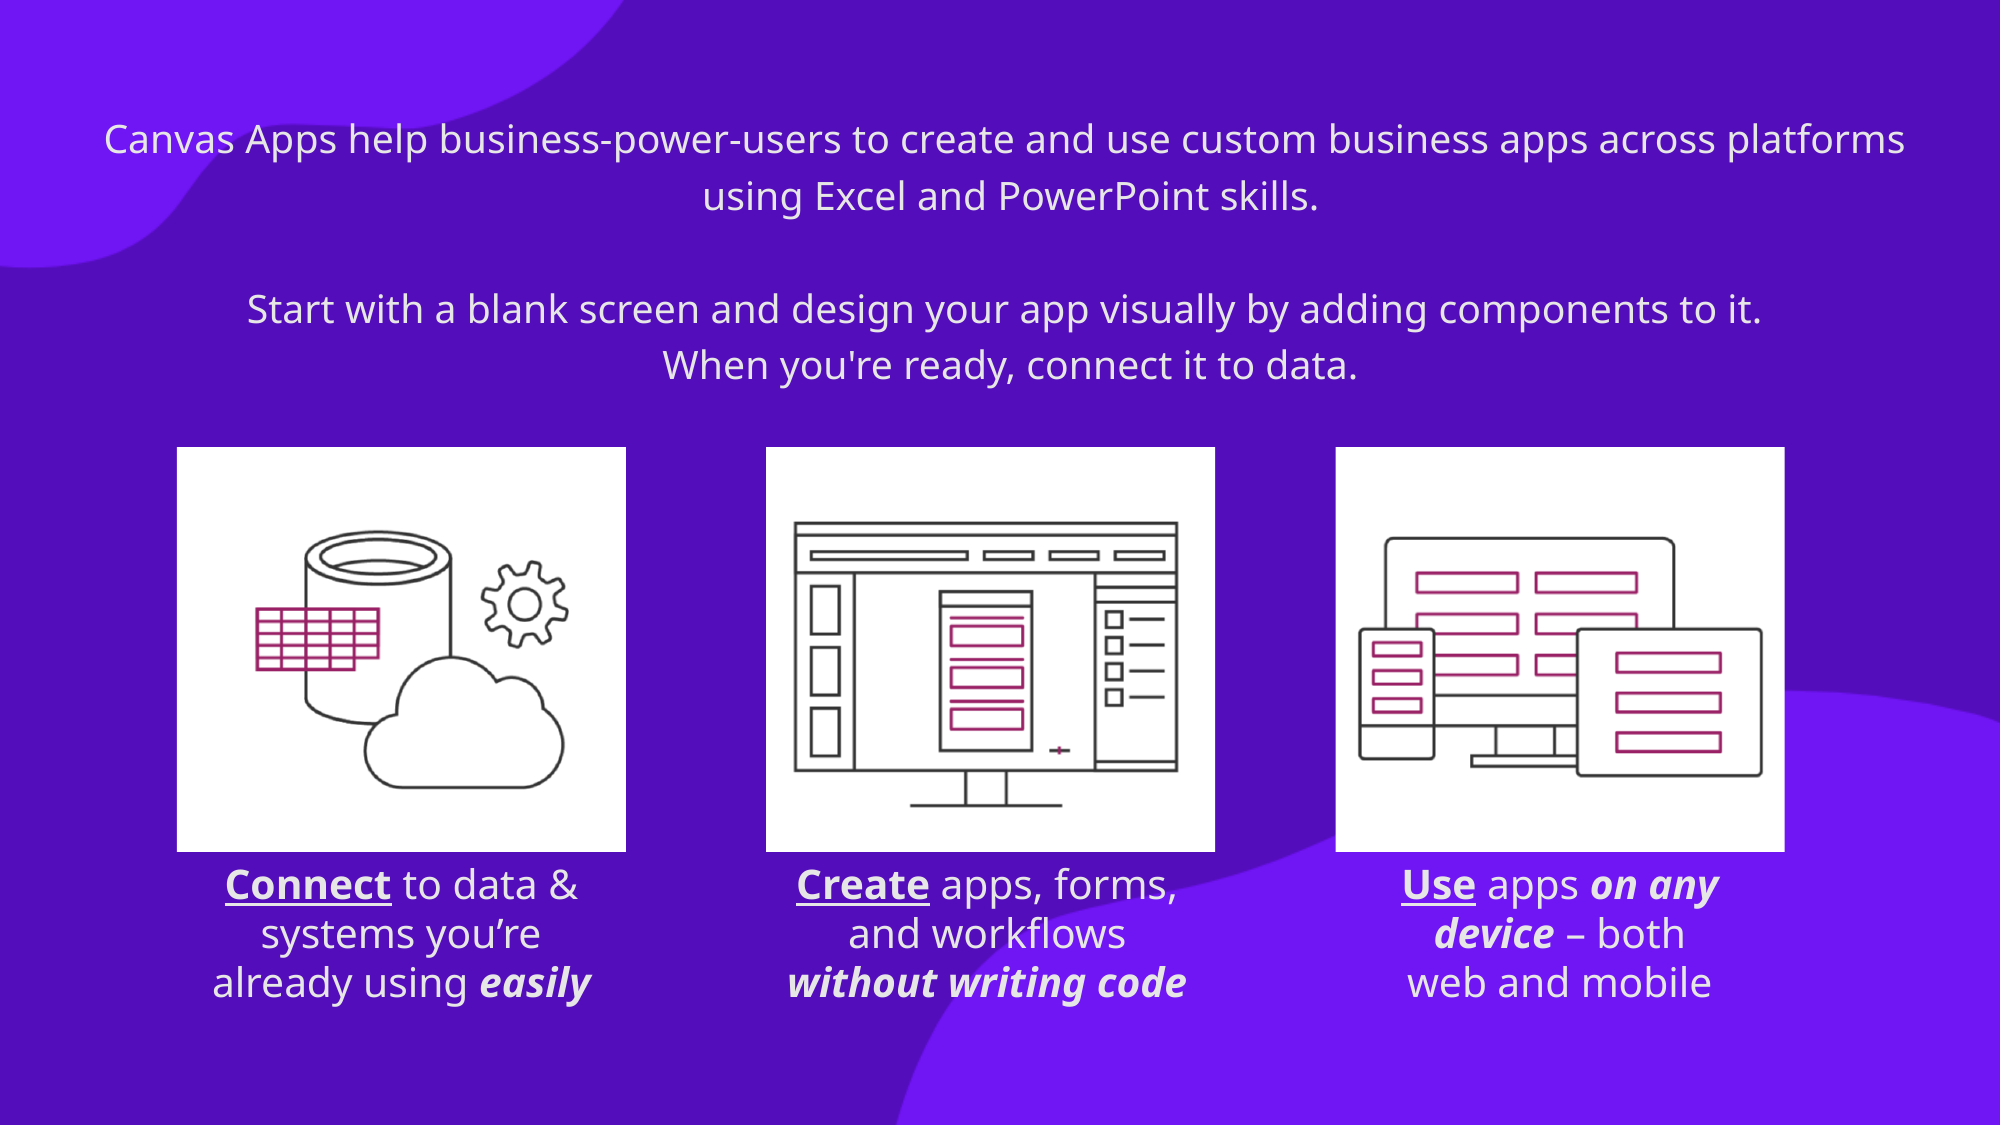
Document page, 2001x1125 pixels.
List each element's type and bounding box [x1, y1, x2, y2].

text_box [1335, 447, 1785, 1008]
picture [0, 0, 2000, 1125]
text_box [176, 447, 626, 1008]
text_box [759, 447, 1216, 1099]
